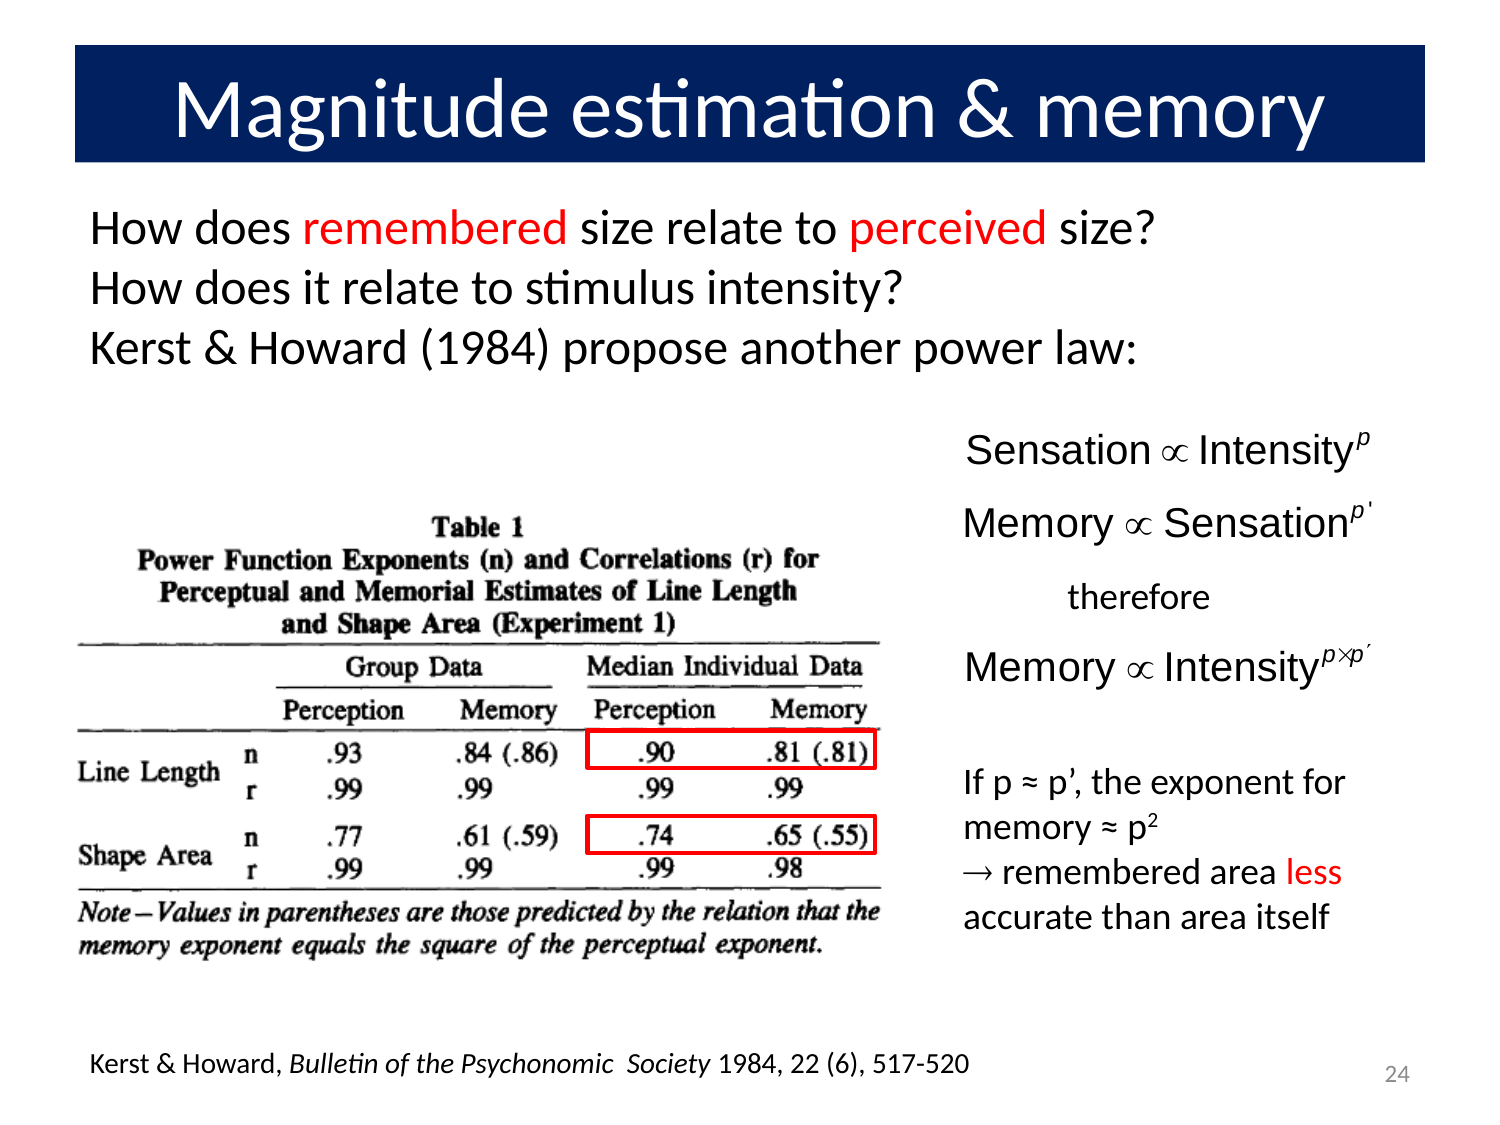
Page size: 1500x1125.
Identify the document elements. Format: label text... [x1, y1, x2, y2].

picture [62, 499, 908, 973]
slide_number 24 [1074, 1042, 1425, 1103]
text_box therefore [1052, 565, 1253, 625]
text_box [958, 491, 1379, 555]
text_box How does remembered size relate to perceived size? How does it relate to stimulus intensity? Kerst & Howard (1984) propose another power law: [74, 187, 1425, 383]
text_box Kerst & Howard, Bulletin of the Psychonomic Society 1984, 22 (6), 517-520 [75, 1037, 1325, 1088]
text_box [960, 635, 1378, 699]
text_box If p ≈ p’, the exponent for memory ≈ p2  remembered area less accurate than area itself [948, 749, 1386, 944]
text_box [960, 418, 1378, 482]
title Magnitude estimation & memory [75, 45, 1425, 163]
